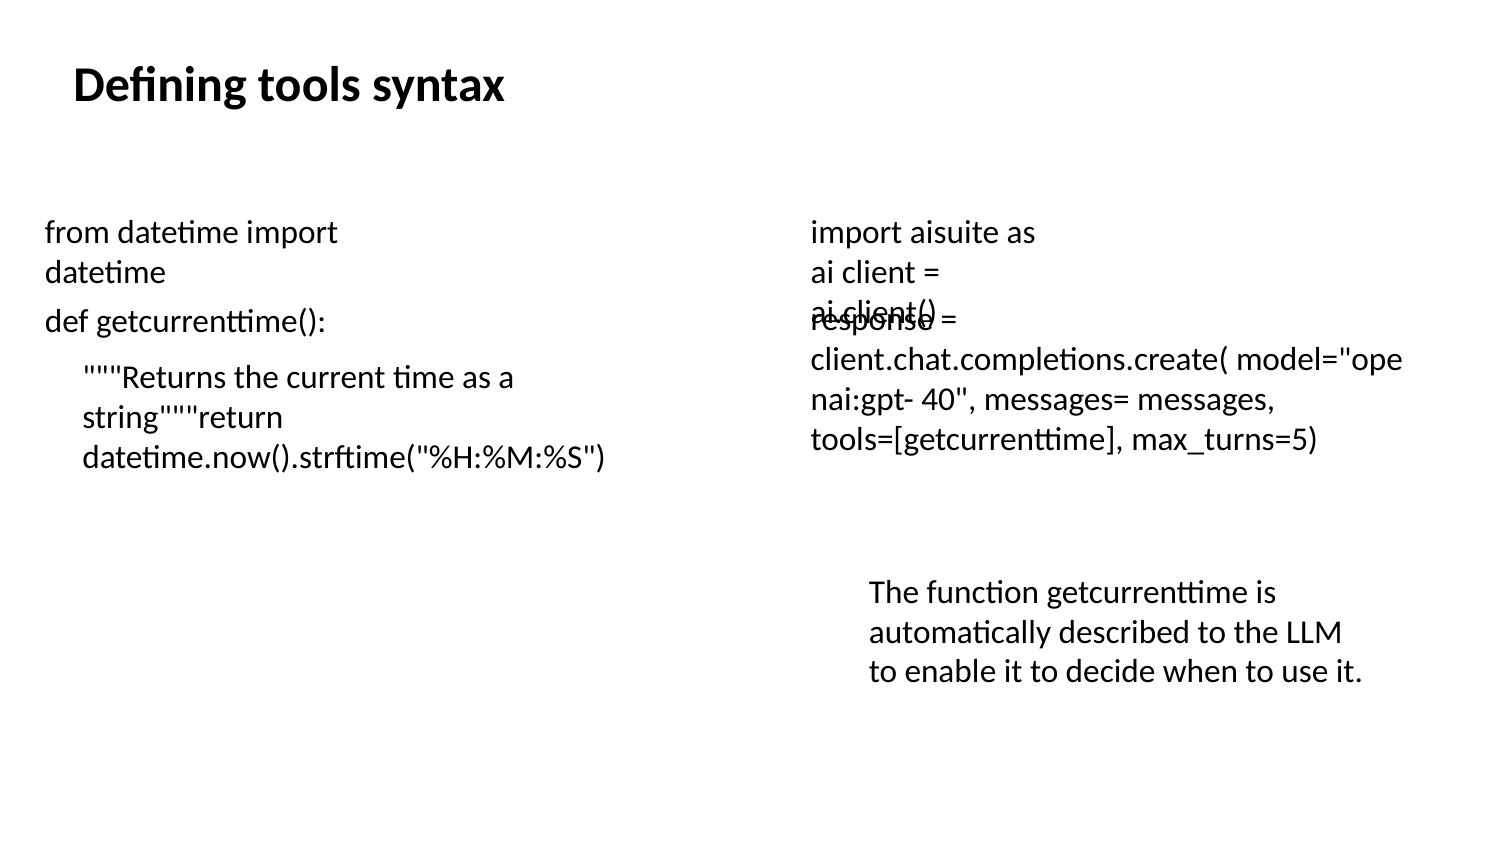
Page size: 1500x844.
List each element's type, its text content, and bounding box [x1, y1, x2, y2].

text_box import aisuite as ai client = ai.client() [795, 202, 1075, 289]
text_box The function getcurrenttime is automatically described to the LLM to enable it to decide when to use it. [854, 562, 1382, 697]
text_box from datetime import datetime [30, 202, 436, 298]
text_box response = client.chat.completions.create( model="openai:gpt- 40", messages= messages, tools=[getcurrenttime], max_turns=5) [795, 289, 1436, 465]
text_box Defining tools syntax [58, 43, 663, 119]
text_box def getcurrenttime(): [30, 292, 352, 347]
text_box """Returns the current time as a string"""return datetime.now().strftime("%H:%M:%S") [67, 347, 663, 483]
